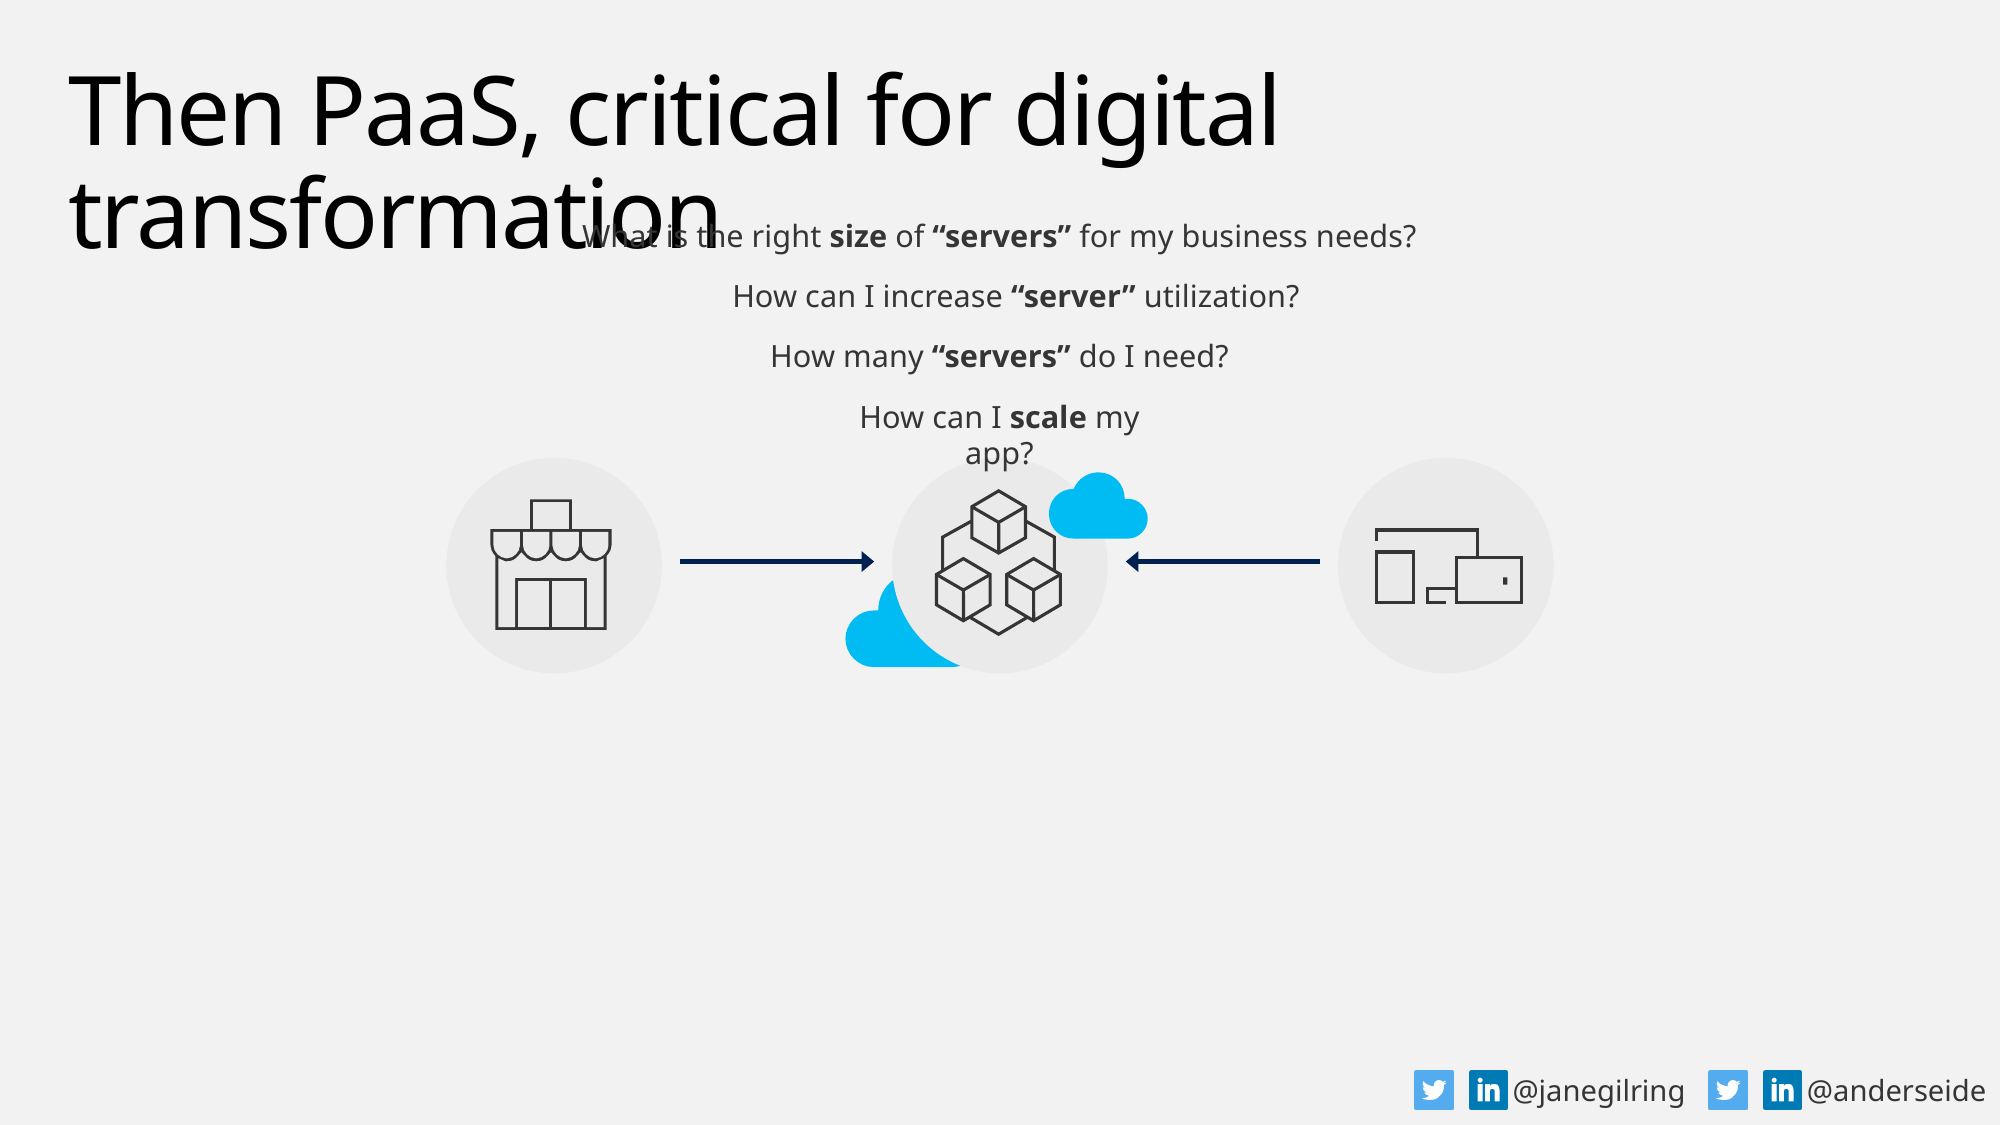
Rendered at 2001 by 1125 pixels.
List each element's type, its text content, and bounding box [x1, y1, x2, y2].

text_box [845, 581, 891, 668]
text_box How many “servers” do I need? [688, 329, 1310, 382]
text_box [1337, 457, 1554, 674]
text_box [1108, 479, 1148, 539]
title Then PaaS, critical for digital transformation [44, 47, 1957, 196]
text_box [1414, 1064, 1992, 1116]
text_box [891, 457, 1108, 674]
text_box How can I increase “server” utilization? [686, 269, 1346, 322]
text_box How can I scale my app? [814, 390, 1184, 479]
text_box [446, 457, 663, 674]
text_box What is the right size of “servers” for my business needs? [541, 209, 1458, 261]
